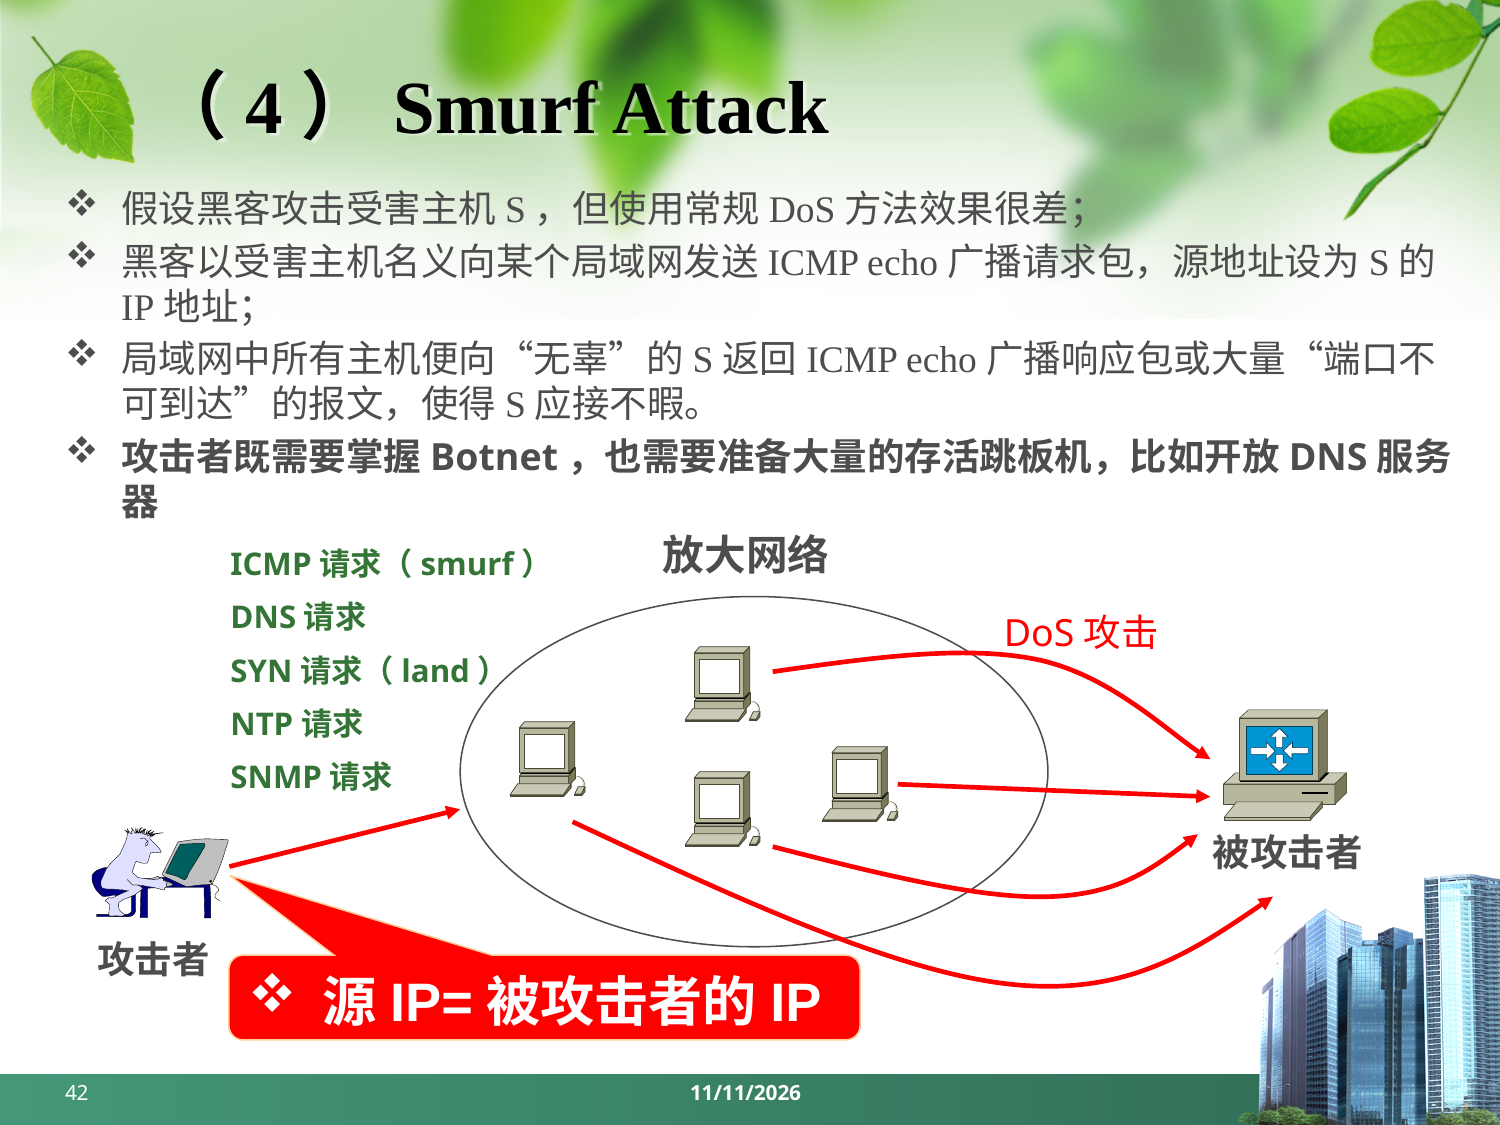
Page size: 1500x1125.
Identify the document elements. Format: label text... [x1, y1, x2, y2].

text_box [91, 826, 230, 919]
text_box 放大网络 [647, 521, 986, 587]
picture [0, 0, 1500, 319]
text_box [235, 806, 461, 866]
slide_number 42 [50, 1072, 138, 1113]
text_box DoS攻击 [939, 601, 1223, 643]
text_box [464, 802, 567, 907]
picture [1274, 755, 1287, 770]
picture [1285, 745, 1308, 757]
text_box 攻击者 [82, 928, 258, 989]
picture [1274, 708, 1349, 822]
text_box 被攻击者 [1279, 821, 1423, 882]
list 假设黑客攻击受害主机S，但使用常规DoS方法效果很差； 黑客以受害主机名义向某个局域网发送ICMP echo广播请求包，源地址设为S的IP地址； 局域网中所有主机便向“无辜”的S返回ICMP echo广播响应包或大量“端口不可到达”的报文，使得S应接不暇。 攻击者既需要掌握Botnet，也需要准备大量的存活跳板机，比如开放DNS服务器 [50, 177, 1471, 500]
picture [1274, 730, 1286, 747]
title （4）Smurf Attack [137, 57, 1325, 150]
text_box 源IP=被攻击者的IP [228, 877, 861, 1040]
text_box ICMP请求（smurf） DNS请求 SYN请求（land） NTP请求 SNMP请求 [215, 537, 588, 802]
text_box [588, 596, 939, 643]
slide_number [675, 1072, 1025, 1113]
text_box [509, 721, 567, 797]
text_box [572, 644, 1274, 997]
